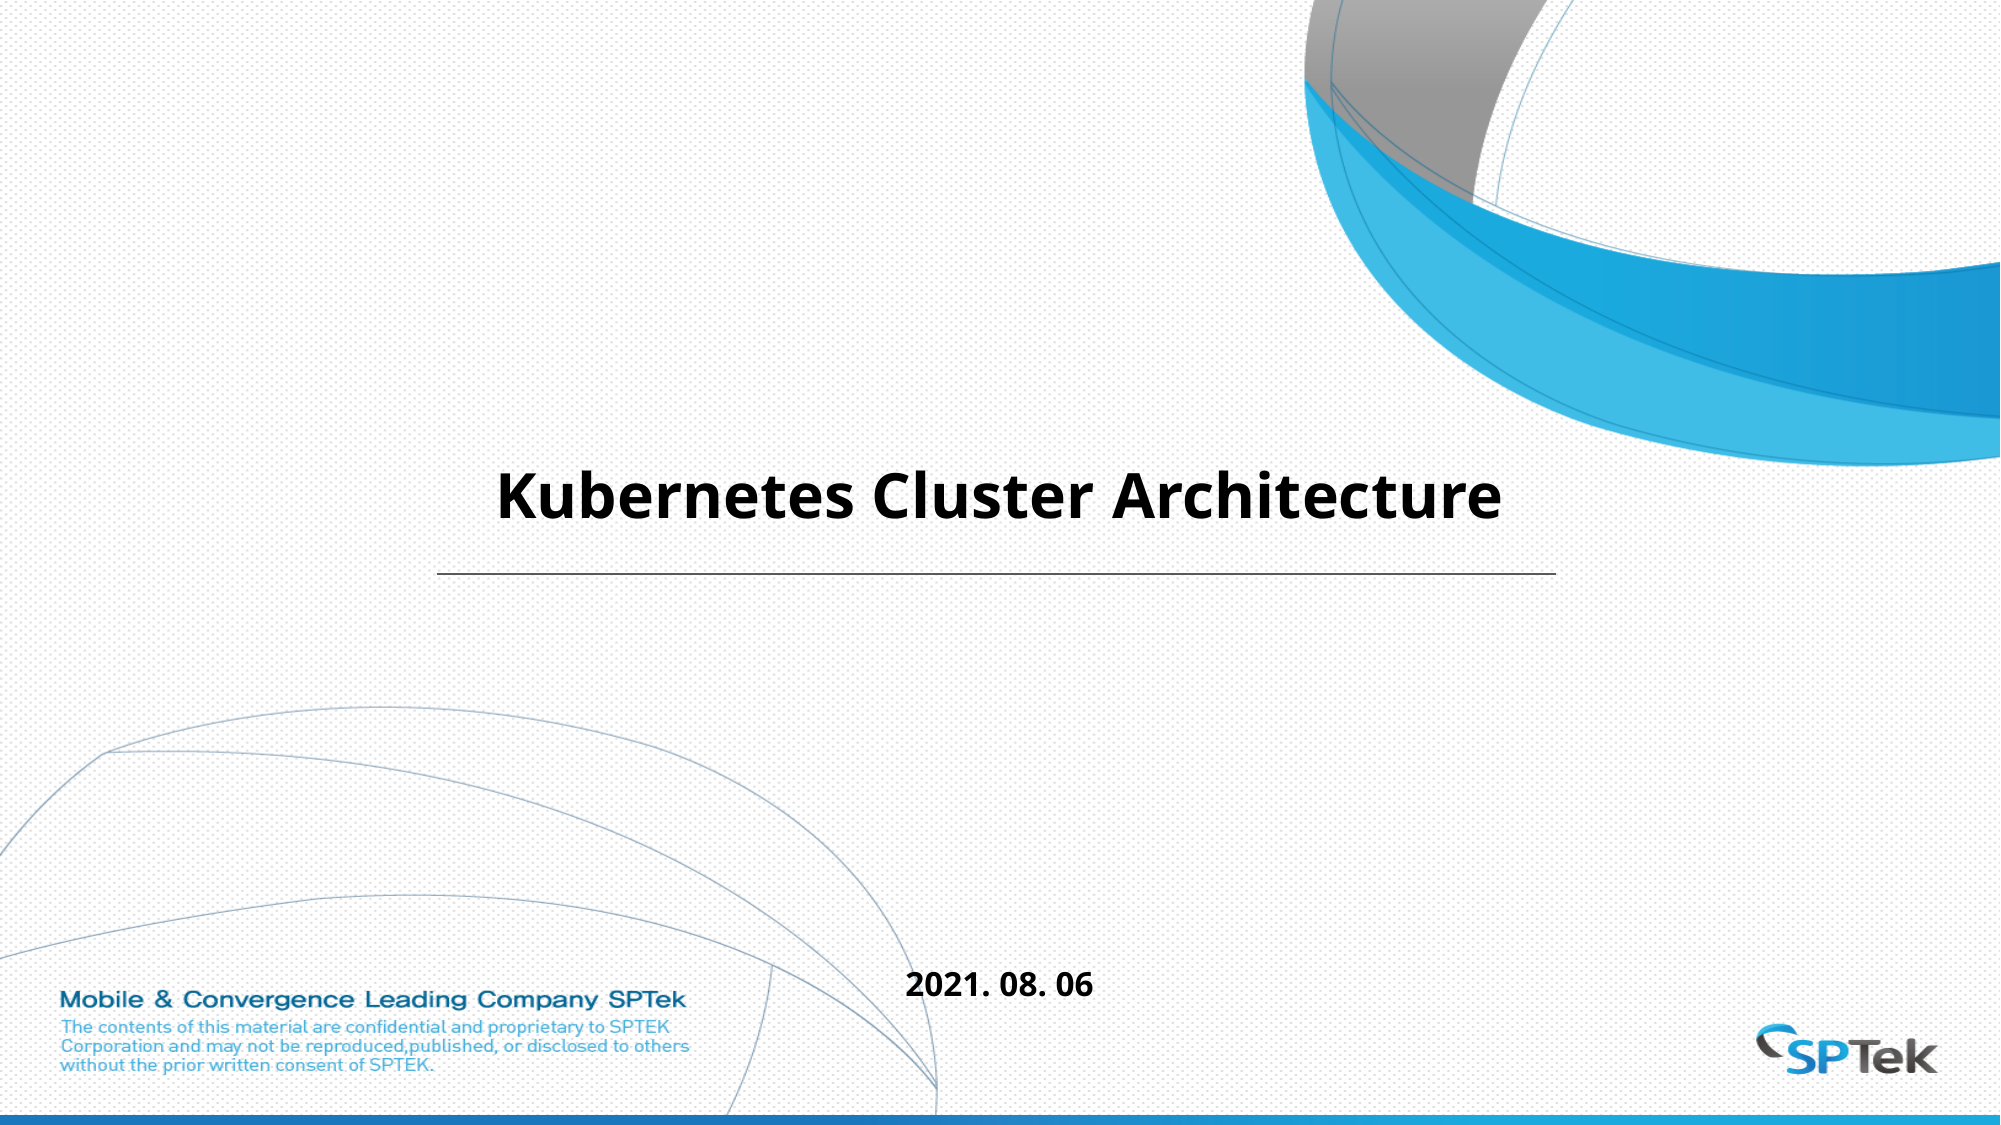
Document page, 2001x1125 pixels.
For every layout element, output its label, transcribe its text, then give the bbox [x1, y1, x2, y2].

picture [0, 0, 2000, 1125]
text_box 2021. 08. 06 [845, 956, 1154, 1011]
text_box Kubernetes Cluster Architecture [462, 410, 1538, 573]
